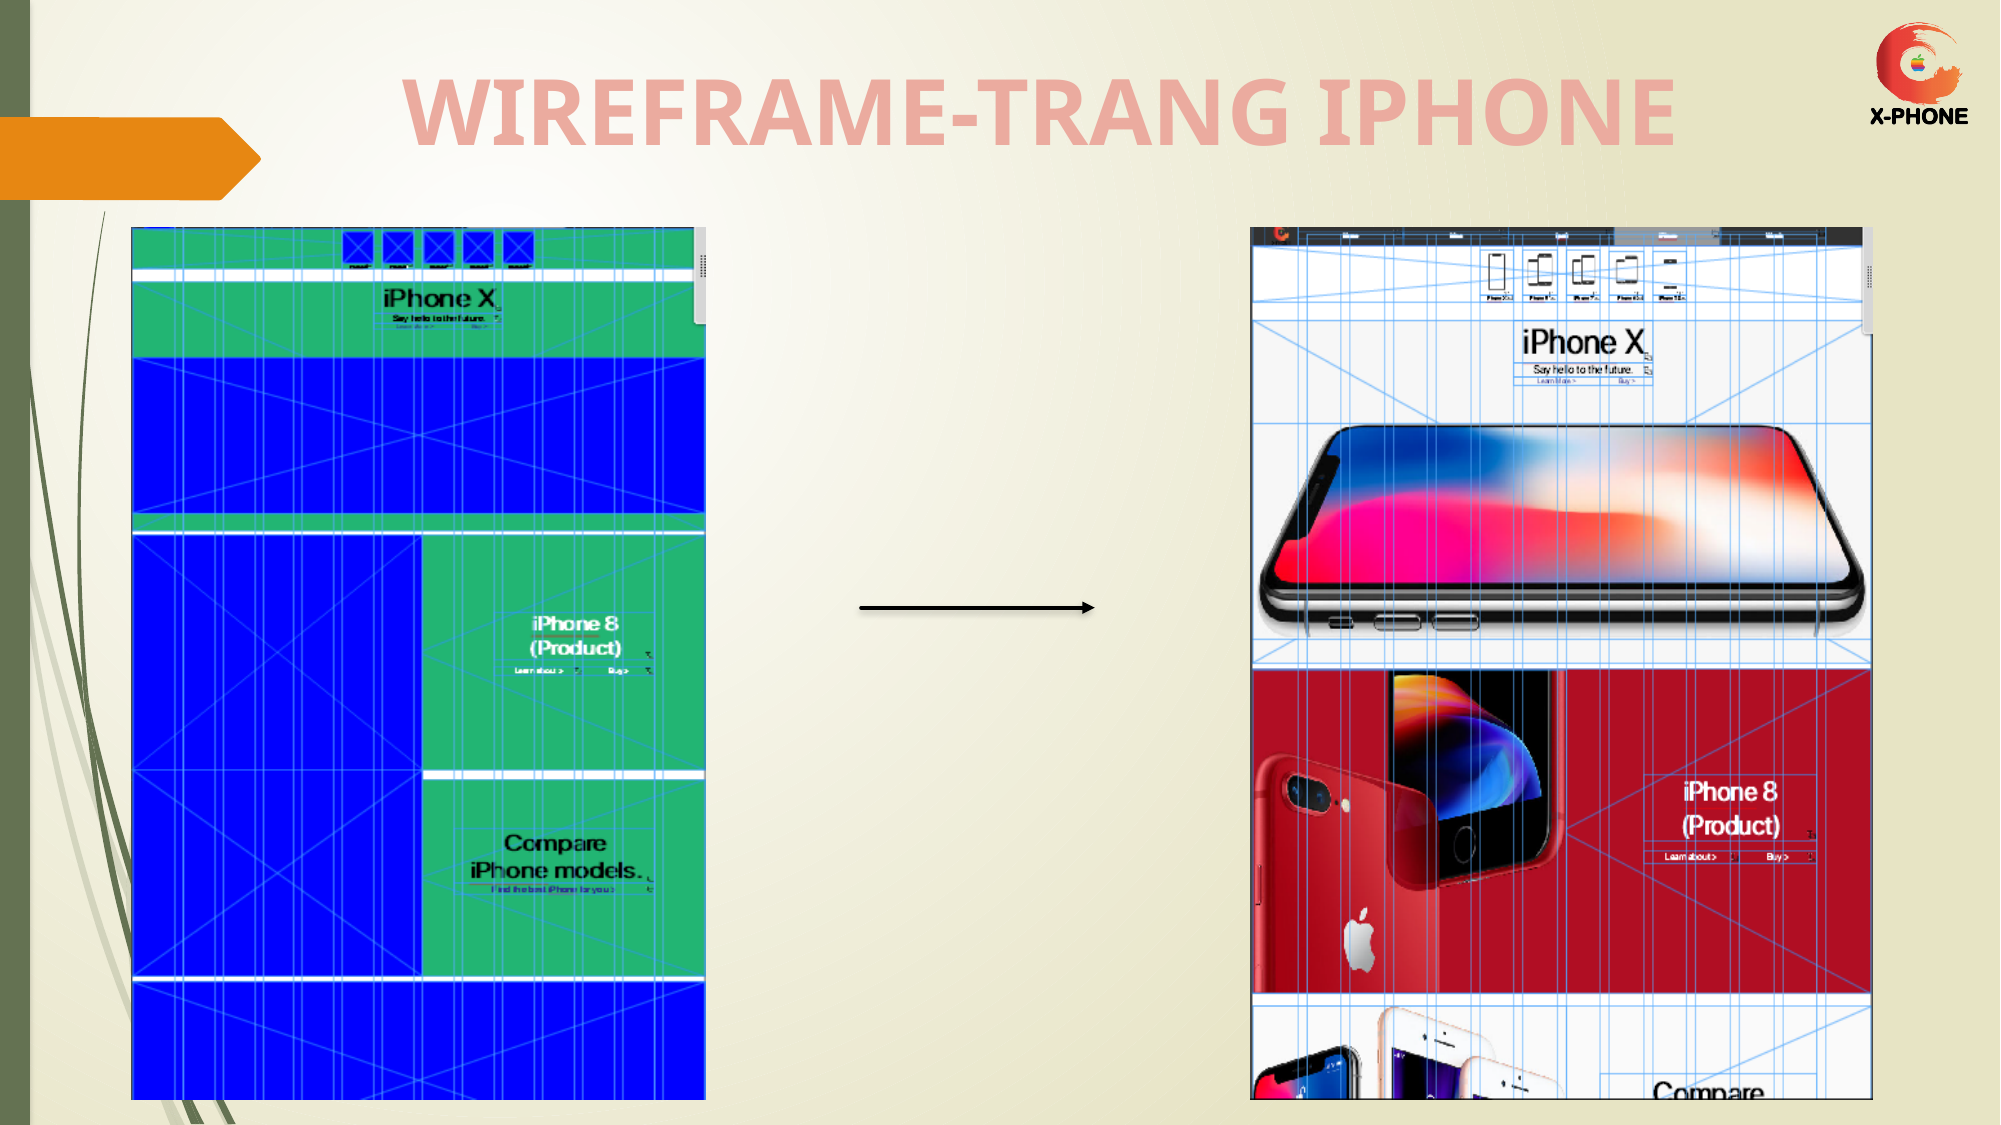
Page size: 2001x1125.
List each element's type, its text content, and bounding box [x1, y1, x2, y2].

picture [1866, 22, 1974, 130]
text_box WIREFRAME-TRANG IPHONE [341, 46, 1742, 171]
picture [130, 226, 706, 1100]
picture [1250, 226, 1873, 1100]
